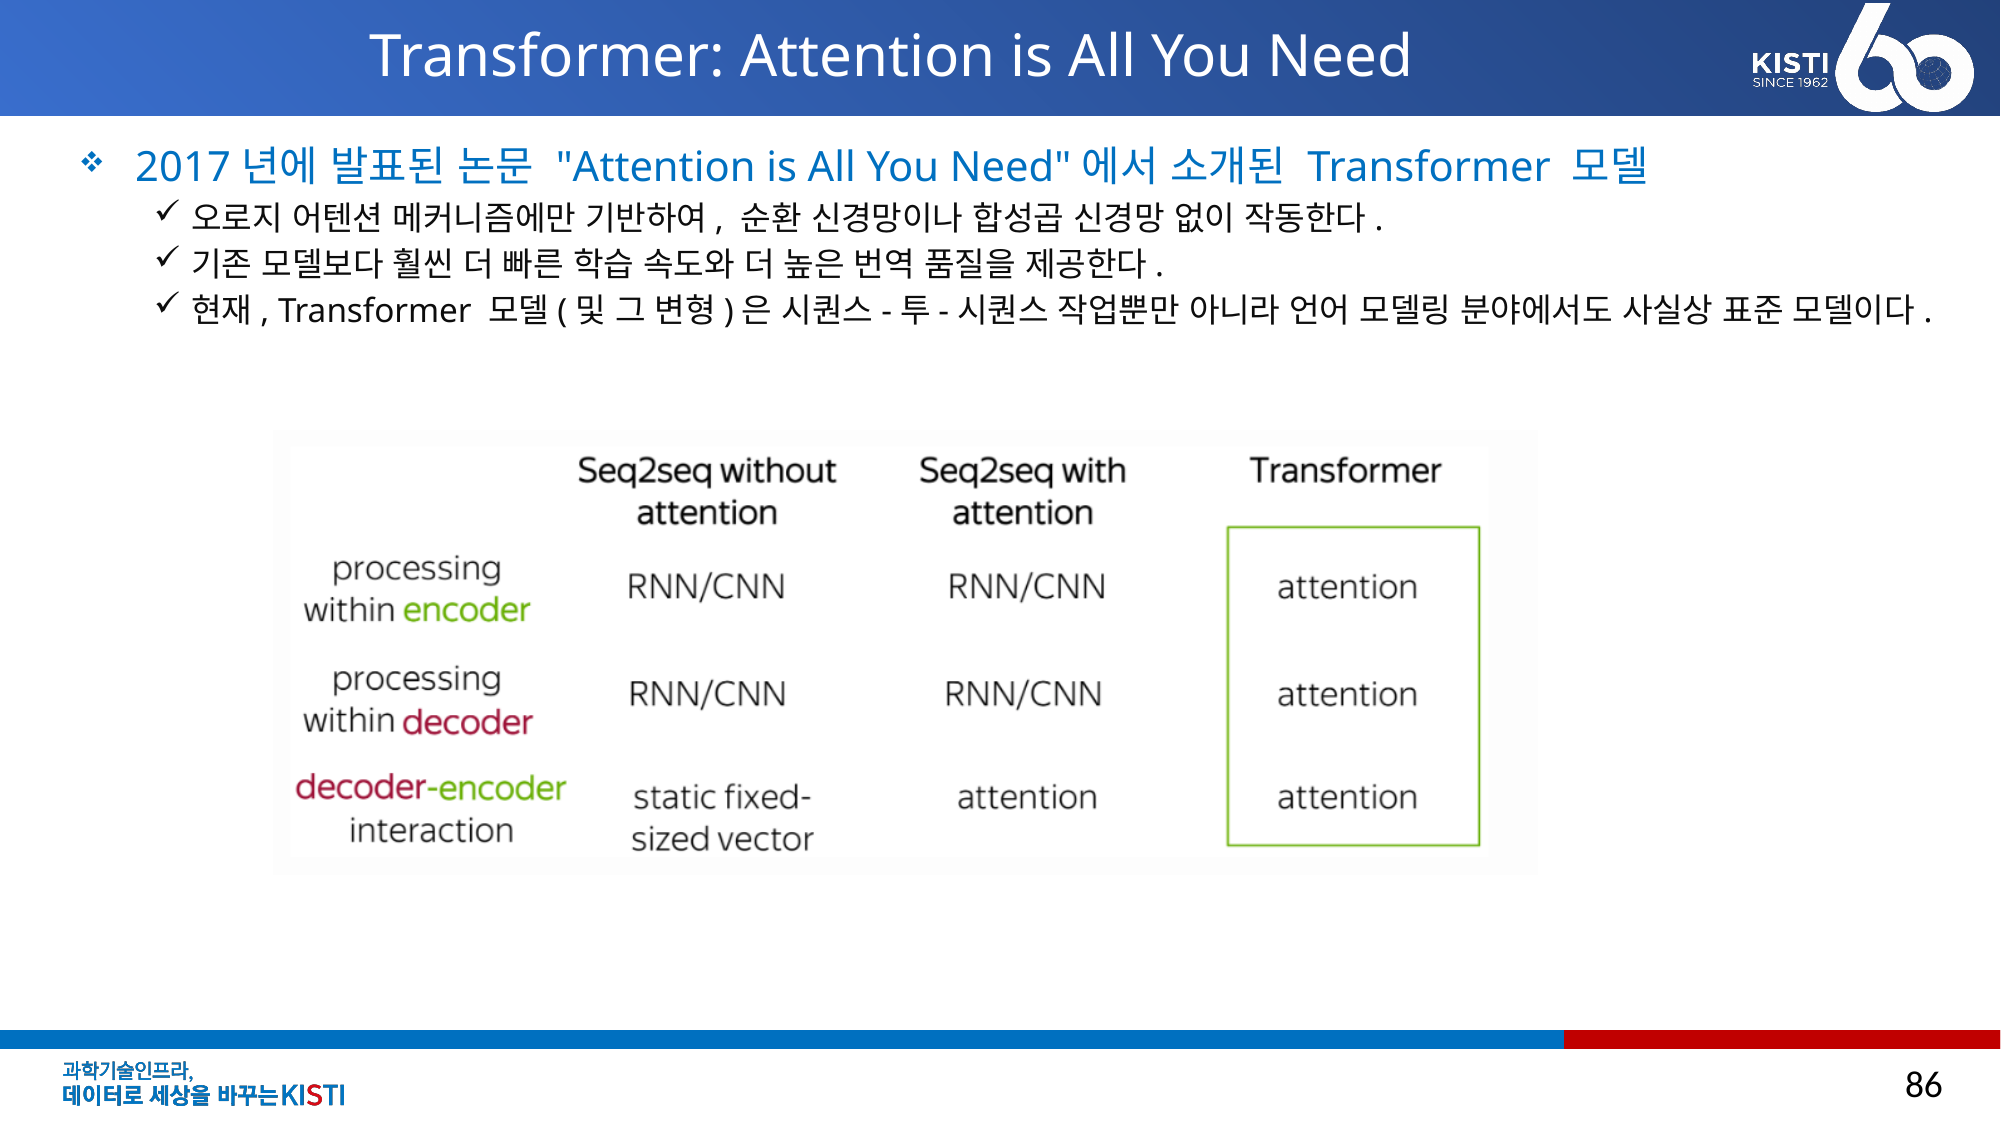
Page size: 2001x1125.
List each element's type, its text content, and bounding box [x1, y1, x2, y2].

picture [1753, 3, 1974, 112]
picture [273, 430, 1538, 875]
list 2017년에 발표된 논문 "Attention is All You Need"에서 소개된 Transformer 모델 오로지 어텐션 메커니즘에만 기반하여, 순환 신경망이나 합성곱 신경망 없이 작동한다. 기존 모델보다 훨씬 더 빠른 학습 속도와 더 높은 번역 품질을 제공한다. 현재, Transformer 모델(및 그 변형)은 시퀀스-투-시퀀스 작업뿐만 아니라 언어 모델링 분야에서도 사실상 표준 모델이다. [63, 138, 1958, 1009]
slide_number 86 [1605, 1053, 1958, 1113]
picture [63, 1061, 344, 1106]
title Transformer: Attention is All You Need [63, 0, 1720, 116]
